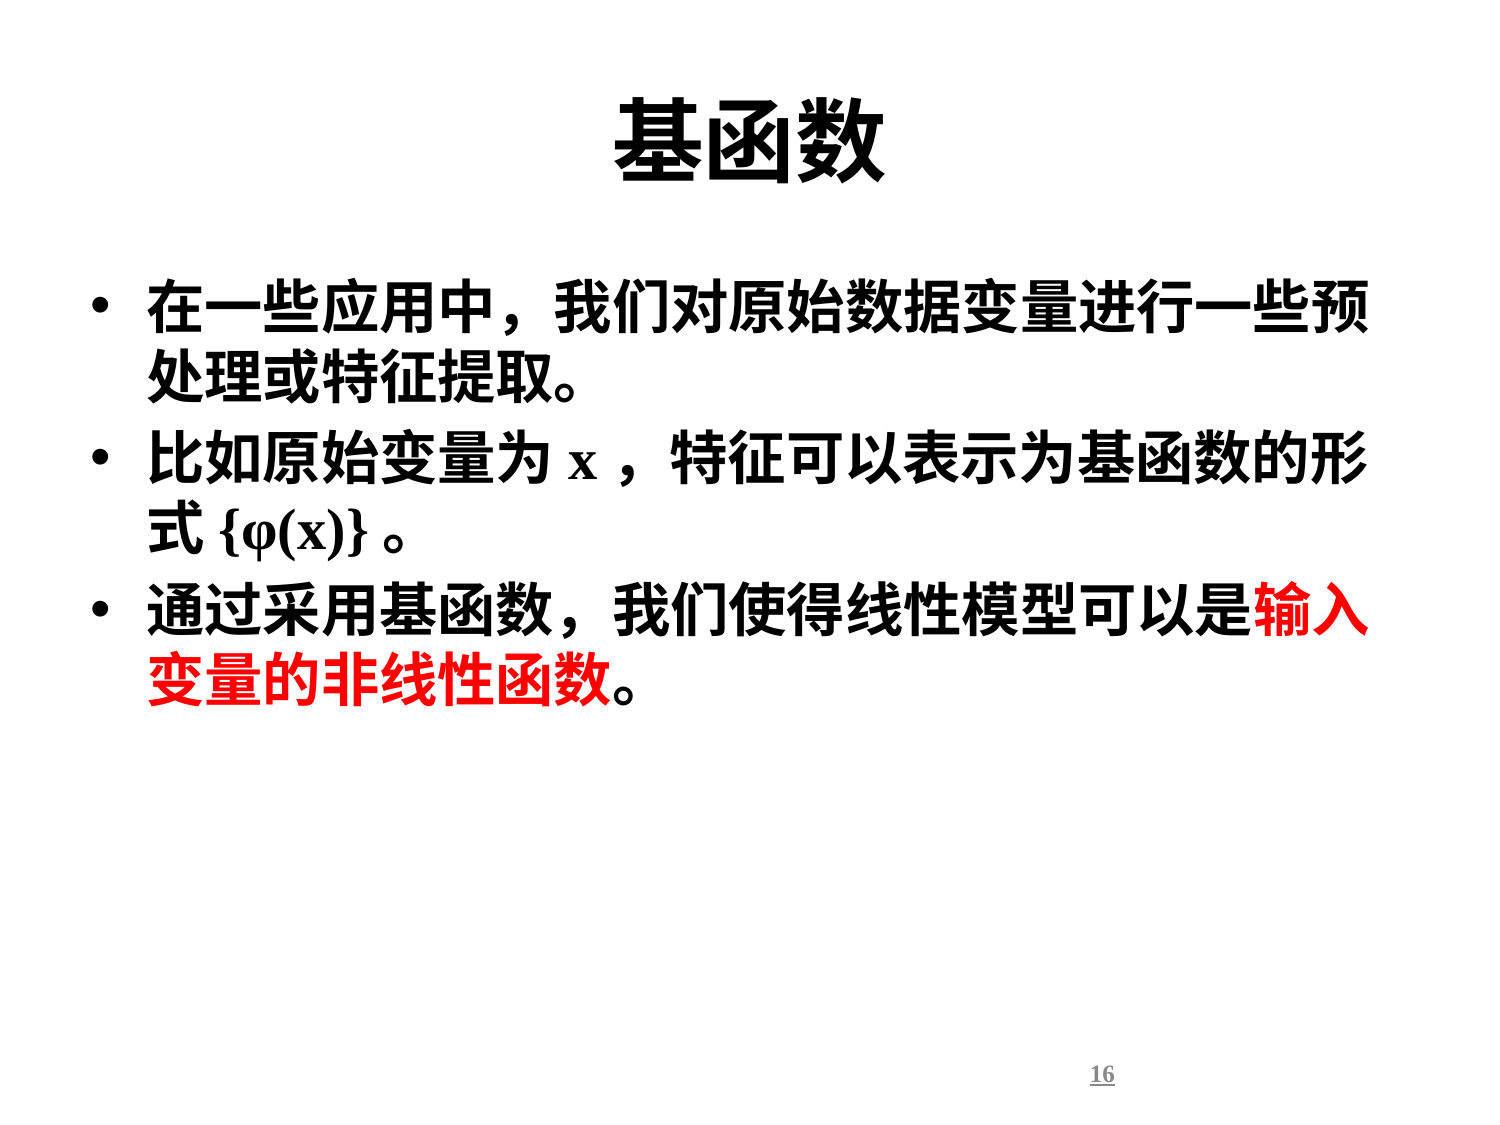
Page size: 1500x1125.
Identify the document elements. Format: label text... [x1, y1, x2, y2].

slide_number 16 [1074, 1042, 1425, 1103]
title 基函数 [75, 45, 1425, 233]
list 在一些应用中，我们对原始数据变量进行一些预处理或特征提取。 比如原始变量为x，特征可以表示为基函数的形式{φ(x)}。 通过采用基函数，我们使得线性模型可以是输入变量的非线性函数。 [75, 262, 1425, 1005]
